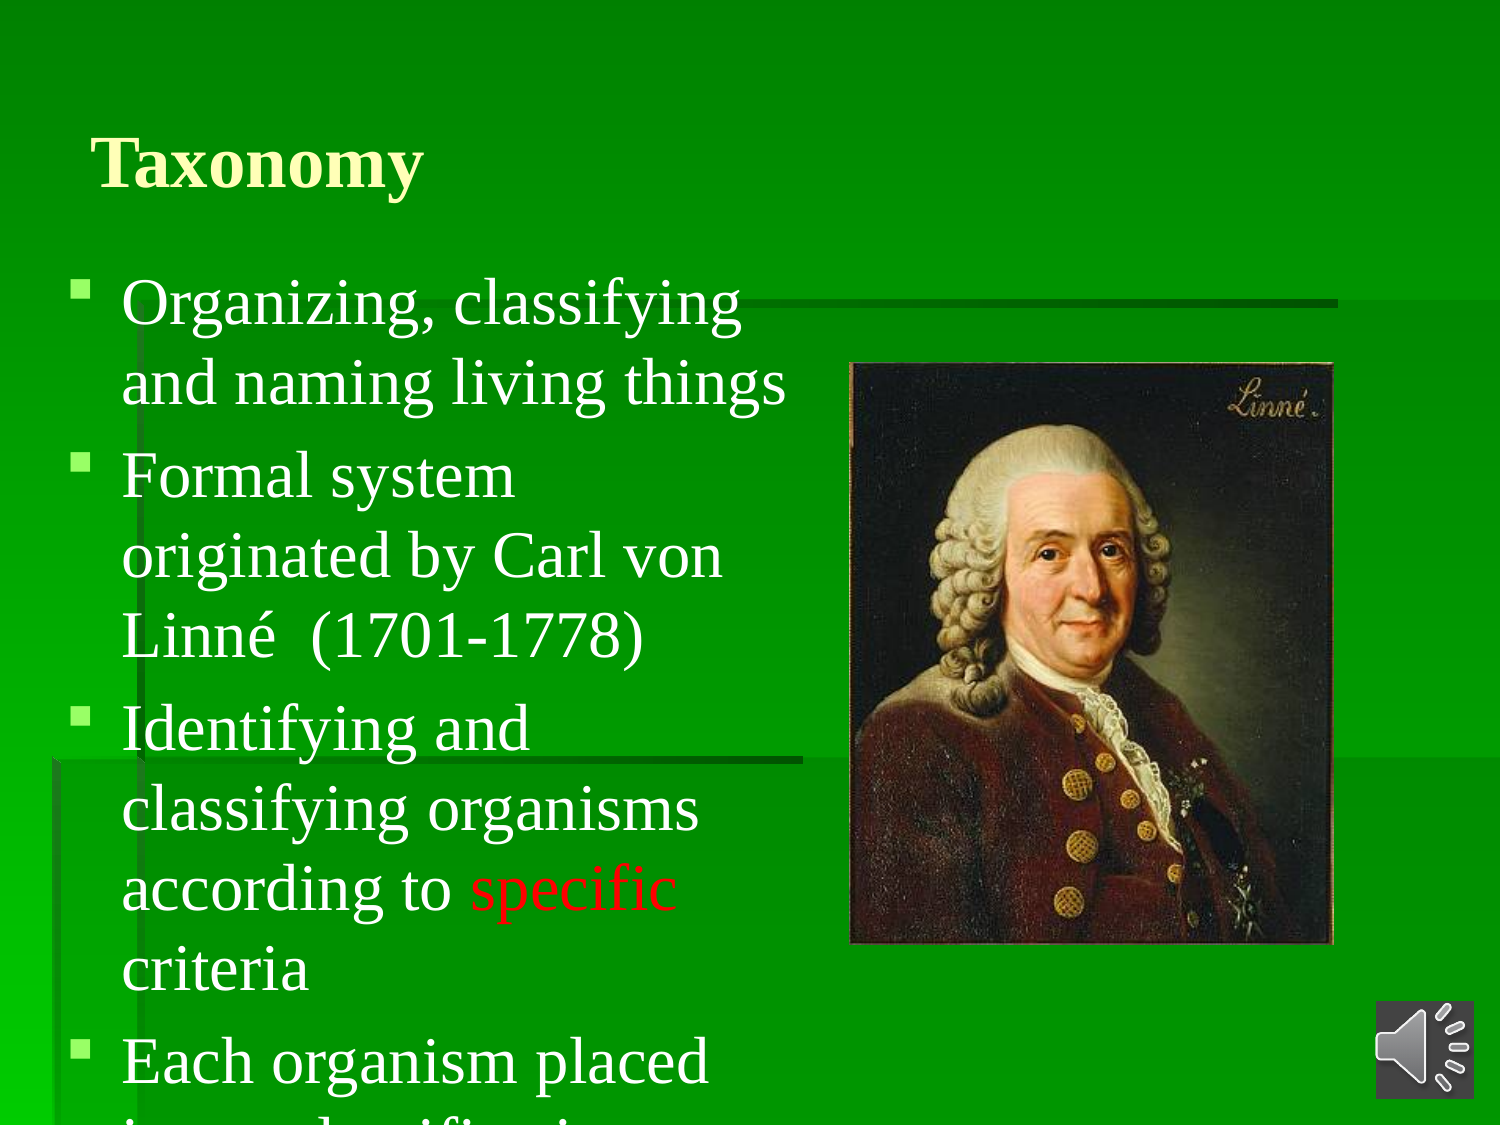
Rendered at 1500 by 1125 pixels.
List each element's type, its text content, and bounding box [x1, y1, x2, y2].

picture [1374, 999, 1476, 1101]
picture [849, 362, 1334, 946]
list Organizing, classifying and naming living things Formal system originated by Carl von Linné (1701-1778) Identifying and classifying organisms according to specific criteria Each organism placed into a classification system [49, 249, 813, 1088]
title Taxonomy [74, 39, 1451, 276]
